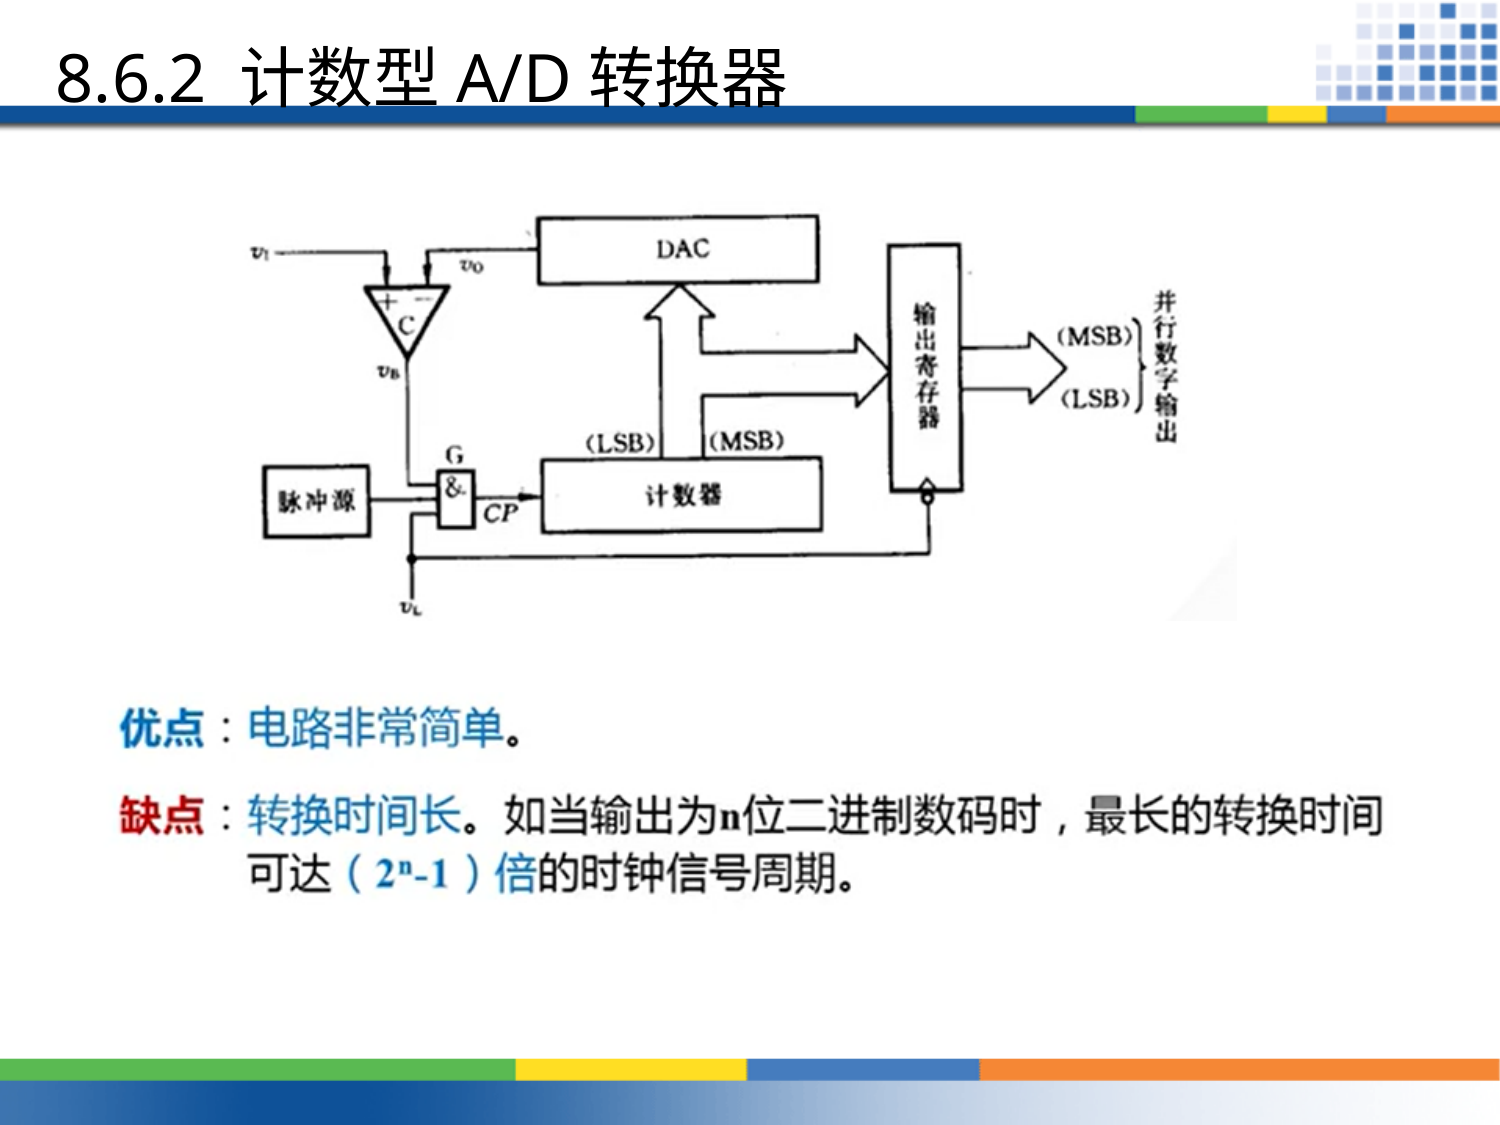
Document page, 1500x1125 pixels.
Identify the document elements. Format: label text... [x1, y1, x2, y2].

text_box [101, 692, 1399, 939]
list 8.6.2 计数型A/D转换器 [40, 28, 1377, 118]
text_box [229, 179, 1238, 622]
picture [0, 0, 1500, 1125]
